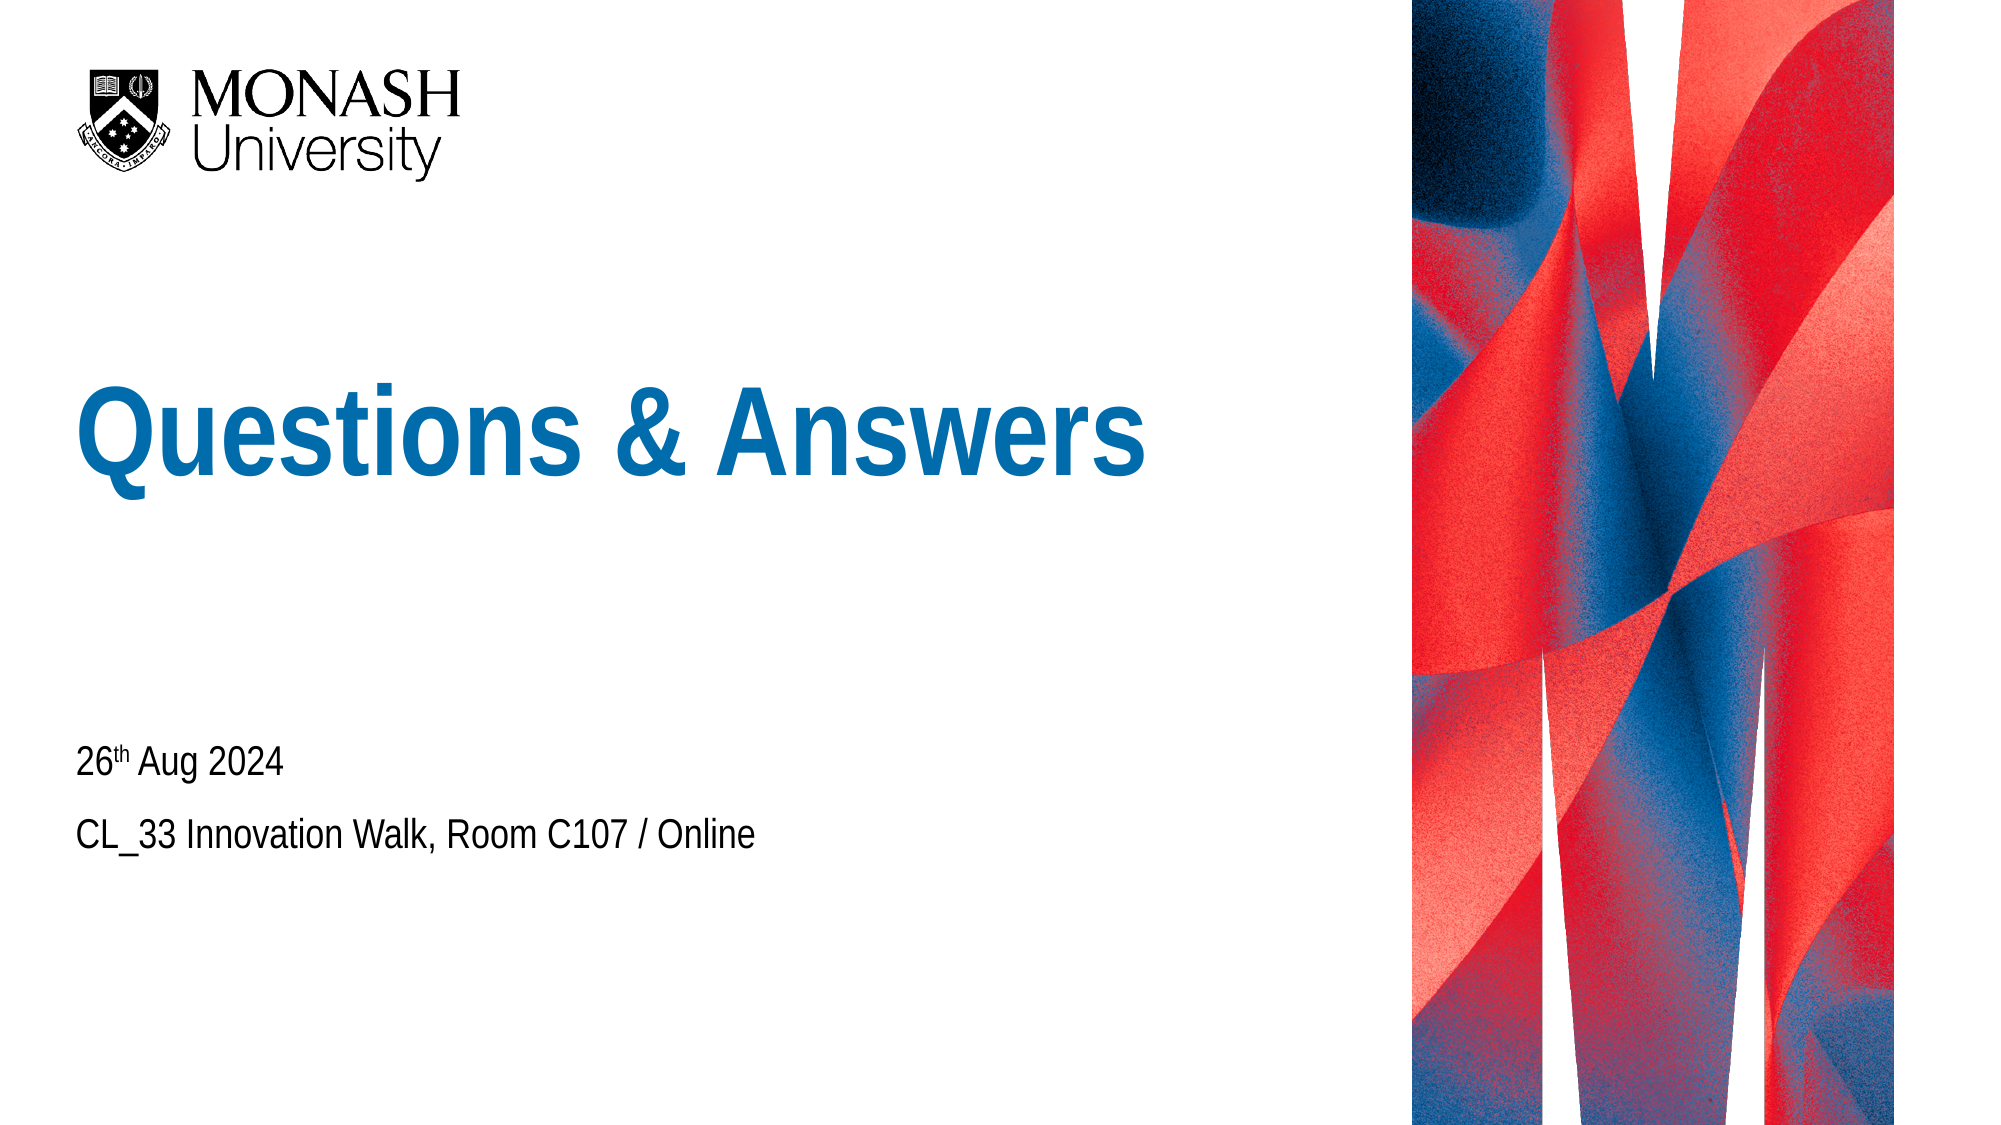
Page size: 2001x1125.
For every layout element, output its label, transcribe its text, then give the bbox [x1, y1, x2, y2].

picture [1412, 0, 1894, 1125]
text_box CL_33 Innovation Walk, Room C107 / Online [60, 805, 988, 932]
picture [76, 69, 460, 182]
text_box Questions & Answers [60, 358, 1180, 603]
text_box 26th Aug 2024 [60, 732, 988, 800]
